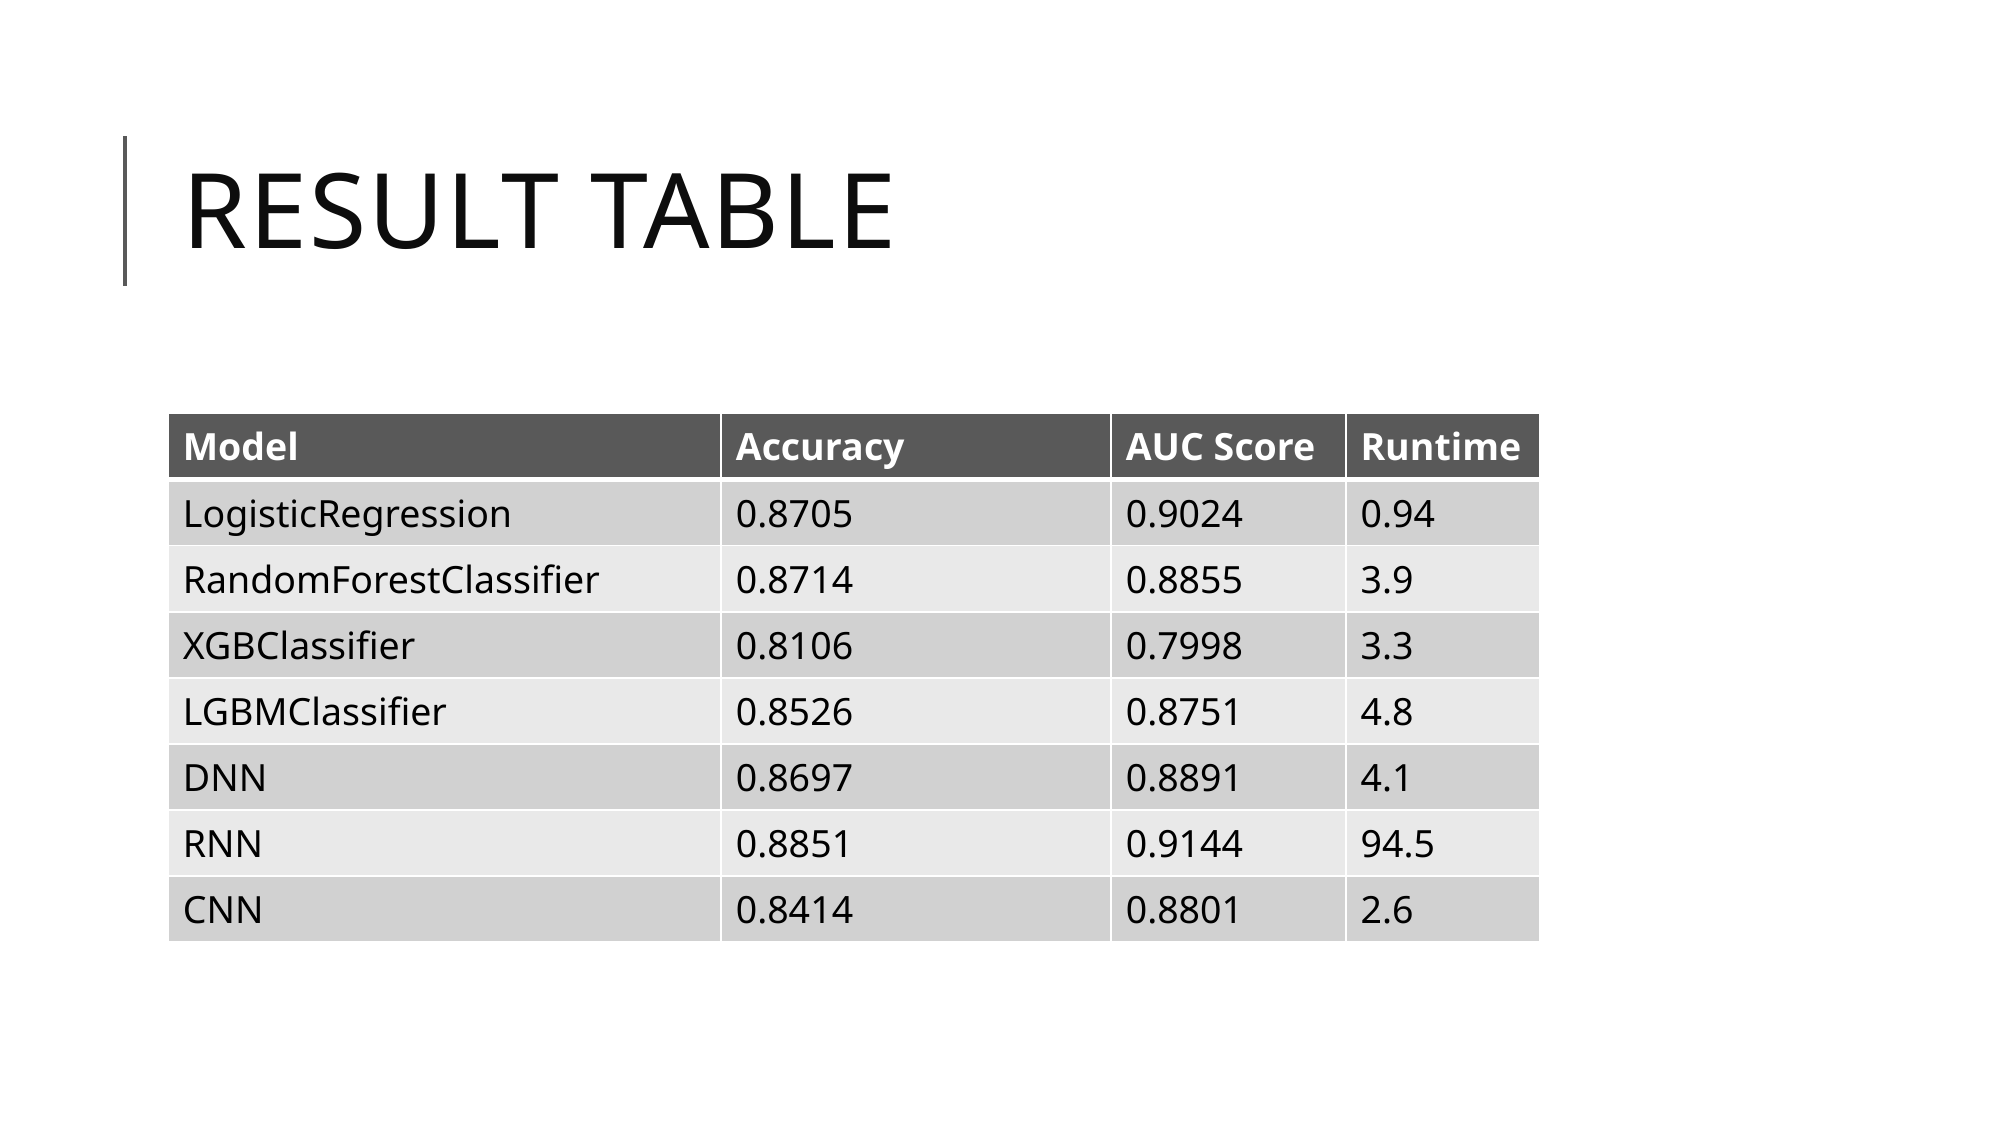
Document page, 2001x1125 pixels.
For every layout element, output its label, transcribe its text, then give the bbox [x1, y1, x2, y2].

table_header Accuracy [722, 414, 1110, 477]
table_cell 0.94 [1347, 482, 1539, 545]
table_header Model [169, 414, 720, 477]
table_cell 0.9024 [1112, 482, 1345, 545]
table_cell 4.1 [1347, 745, 1539, 809]
table_cell 0.8751 [1112, 679, 1345, 743]
table_cell 0.8855 [1112, 546, 1345, 611]
table_cell 0.8414 [722, 877, 1110, 941]
table_cell 3.3 [1347, 613, 1539, 677]
table_cell 0.8106 [722, 613, 1110, 677]
table_cell LGBMClassifier [169, 679, 720, 743]
table_cell 4.8 [1347, 679, 1539, 743]
table_cell 94.5 [1347, 811, 1539, 875]
table_cell RNN [169, 811, 720, 875]
table_cell 0.8714 [722, 546, 1110, 611]
title Result table [168, 96, 1763, 342]
table_cell LogisticRegression [169, 482, 720, 545]
table_header Runtime [1347, 414, 1539, 477]
table_header AUC Score [1112, 414, 1345, 477]
table_cell 0.8851 [722, 811, 1110, 875]
table_cell DNN [169, 745, 720, 809]
table_cell 0.9144 [1112, 811, 1345, 875]
table_cell 0.8697 [722, 745, 1110, 809]
table_cell 0.7998 [1112, 613, 1345, 677]
table_cell 0.8801 [1112, 877, 1345, 941]
table_cell 0.8891 [1112, 745, 1345, 809]
table_cell XGBClassifier [169, 613, 720, 677]
table_cell 0.8705 [722, 482, 1110, 545]
table_cell CNN [169, 877, 720, 941]
table_cell 3.9 [1347, 546, 1539, 611]
table_cell RandomForestClassifier [169, 546, 720, 611]
table_cell 2.6 [1347, 877, 1539, 941]
table_cell 0.8526 [722, 679, 1110, 743]
